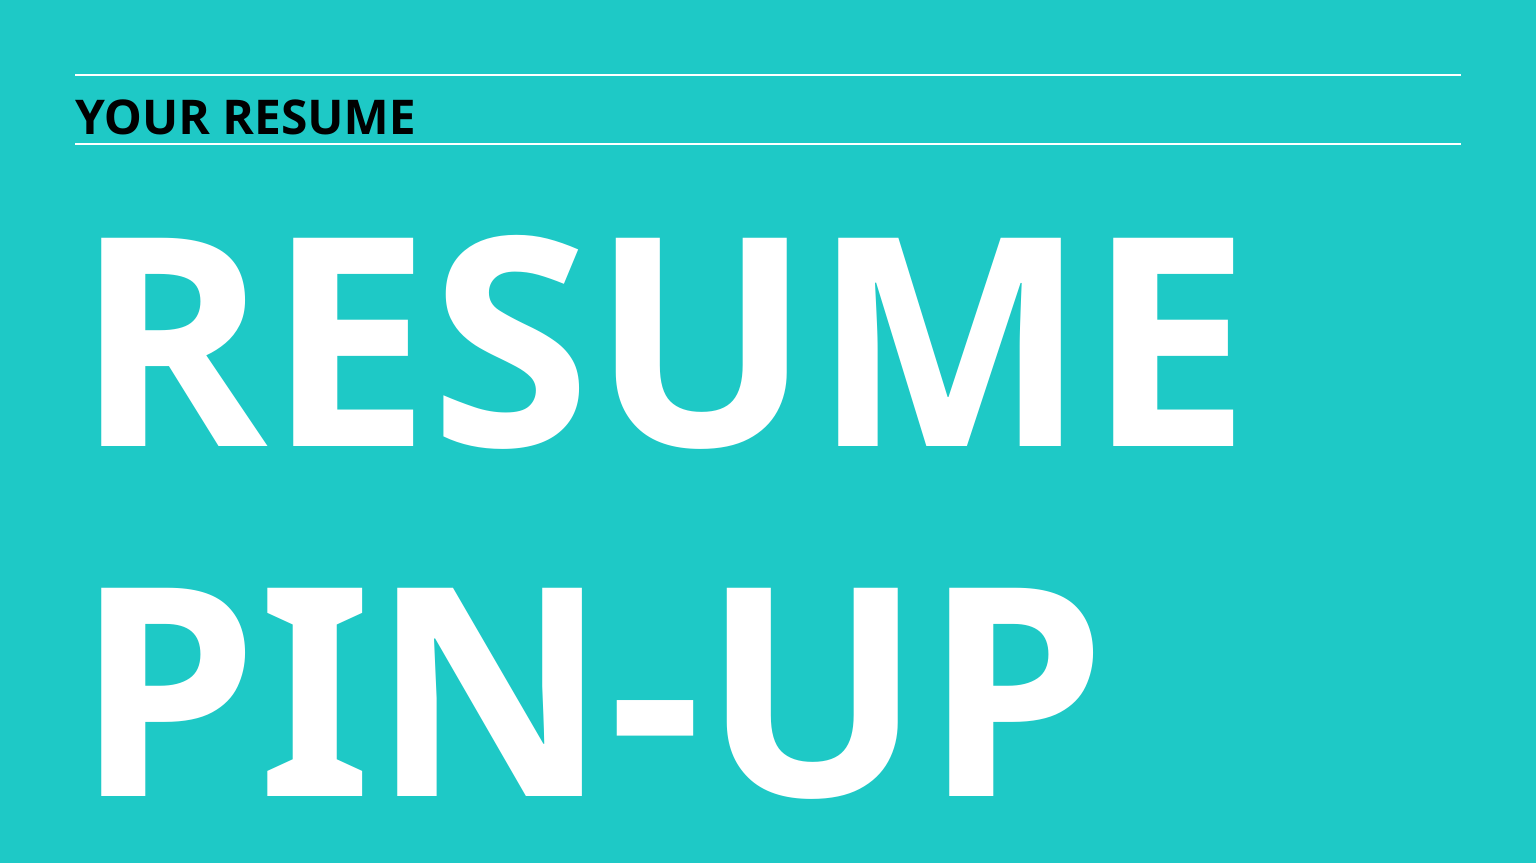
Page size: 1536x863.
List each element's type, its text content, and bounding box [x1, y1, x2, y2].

text_box RESUME PIN-UP [74, 154, 1461, 486]
text_box YOUR RESUME [75, 86, 1275, 138]
